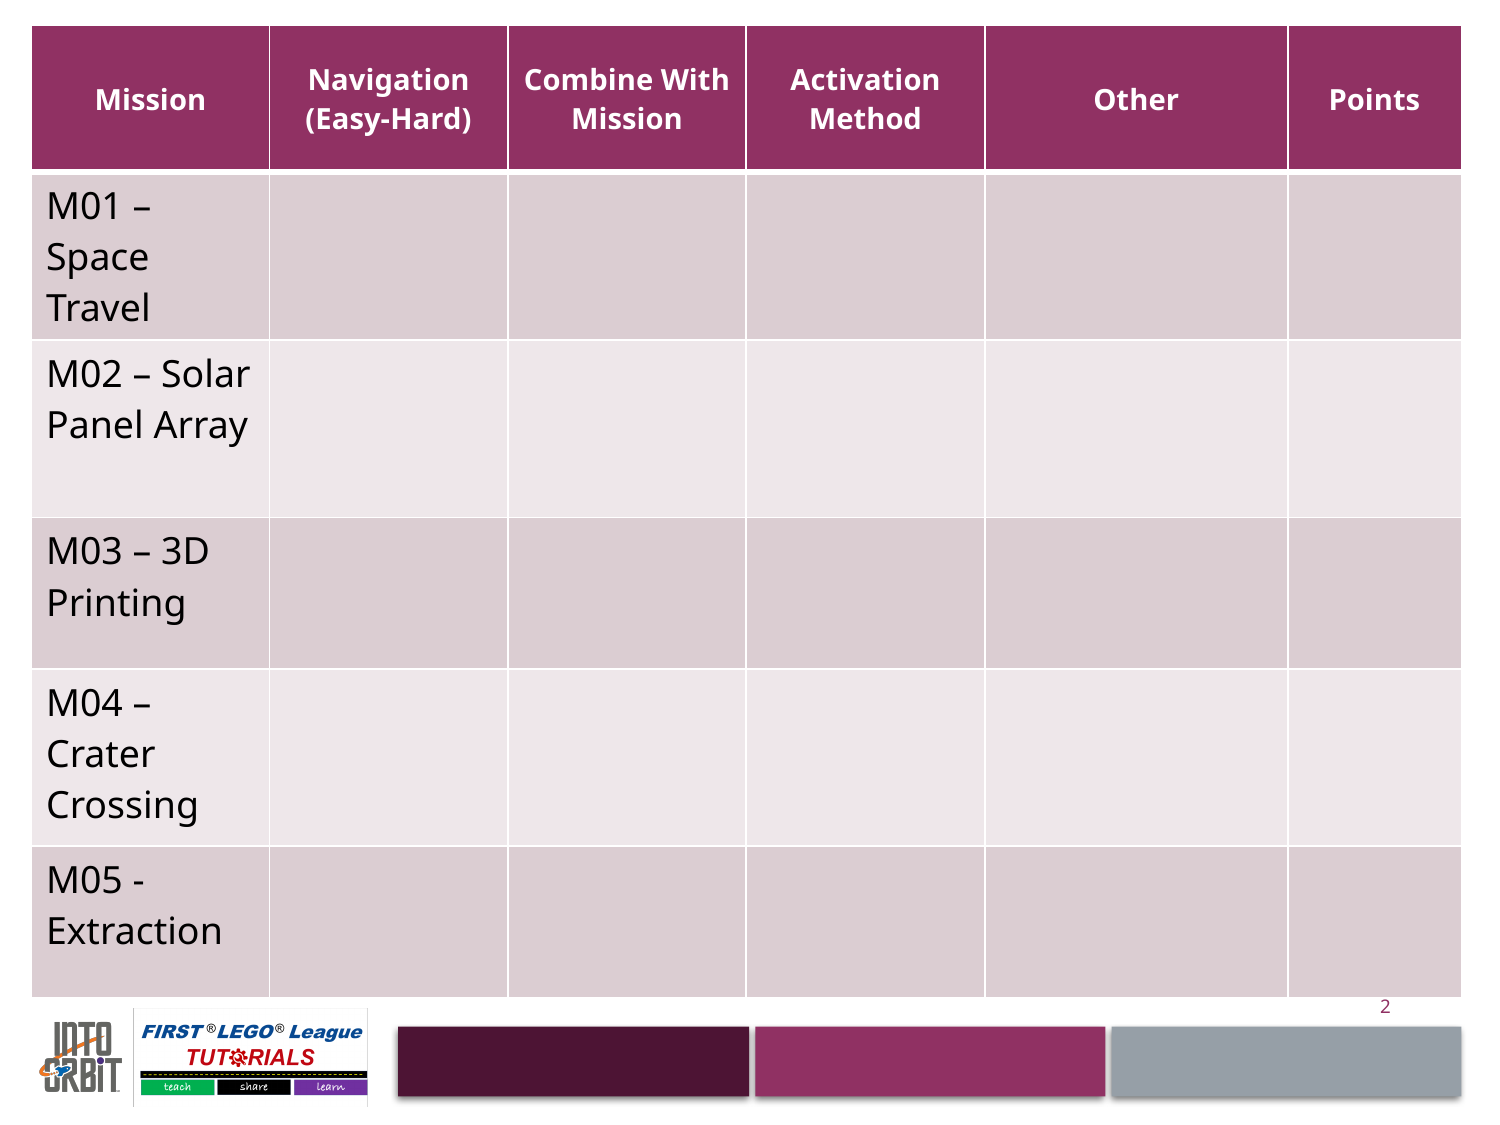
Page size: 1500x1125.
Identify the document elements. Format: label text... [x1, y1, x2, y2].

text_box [397, 1026, 1463, 1097]
table_cell [1289, 670, 1461, 845]
table_cell [1289, 847, 1461, 997]
table_cell [270, 847, 507, 997]
table_cell [1289, 175, 1461, 339]
table_cell [747, 341, 984, 517]
table_header Navigation (Easy-Hard) [270, 26, 507, 169]
table_cell M05 - Extraction [32, 847, 269, 997]
table_cell [986, 847, 1287, 997]
table_cell [747, 518, 984, 668]
table_cell [747, 847, 984, 997]
table_header Points [1289, 26, 1461, 169]
table_cell [1289, 518, 1461, 668]
table_cell [509, 518, 745, 668]
table_header Mission [32, 26, 269, 169]
table_cell M02 – Solar Panel Array [32, 341, 269, 517]
table_cell [270, 175, 507, 339]
table_cell [986, 670, 1287, 845]
table_cell [270, 341, 507, 517]
table_cell [1289, 341, 1461, 517]
table_cell M01 – Space Travel [32, 175, 269, 339]
table_header Other [986, 26, 1287, 169]
table_cell M03 – 3D Printing [32, 518, 269, 668]
picture [30, 1007, 373, 1108]
table_header Activation Method [747, 26, 984, 169]
table_cell [986, 175, 1287, 339]
slide_number 2 [1279, 977, 1406, 1024]
table_cell [270, 670, 507, 845]
table_cell [986, 341, 1287, 517]
table_cell [747, 670, 984, 845]
table_cell [509, 670, 745, 845]
table_cell [270, 518, 507, 668]
table_cell M04 – Crater Crossing [32, 670, 269, 845]
table_cell [509, 847, 745, 997]
table_cell [509, 341, 745, 517]
table_cell [509, 175, 745, 339]
table_cell [986, 518, 1287, 668]
table_cell [747, 175, 984, 339]
table_header Combine With Mission [509, 26, 745, 169]
